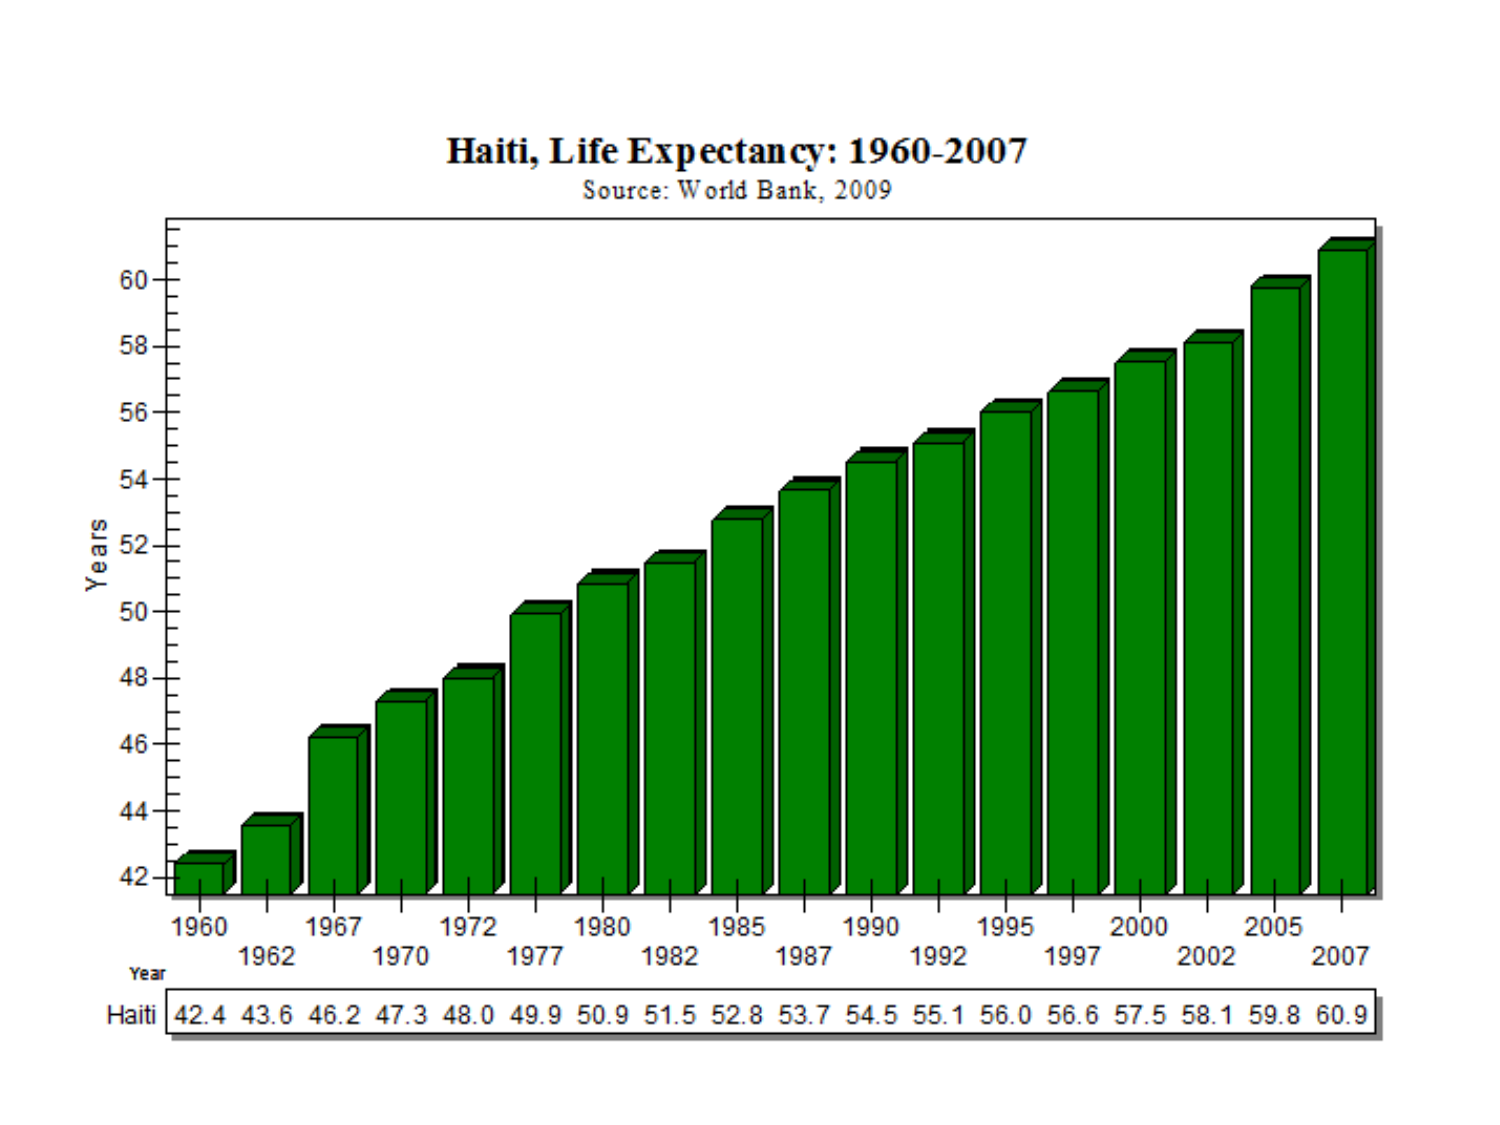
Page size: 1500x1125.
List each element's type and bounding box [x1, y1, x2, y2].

picture [84, 128, 1399, 1077]
